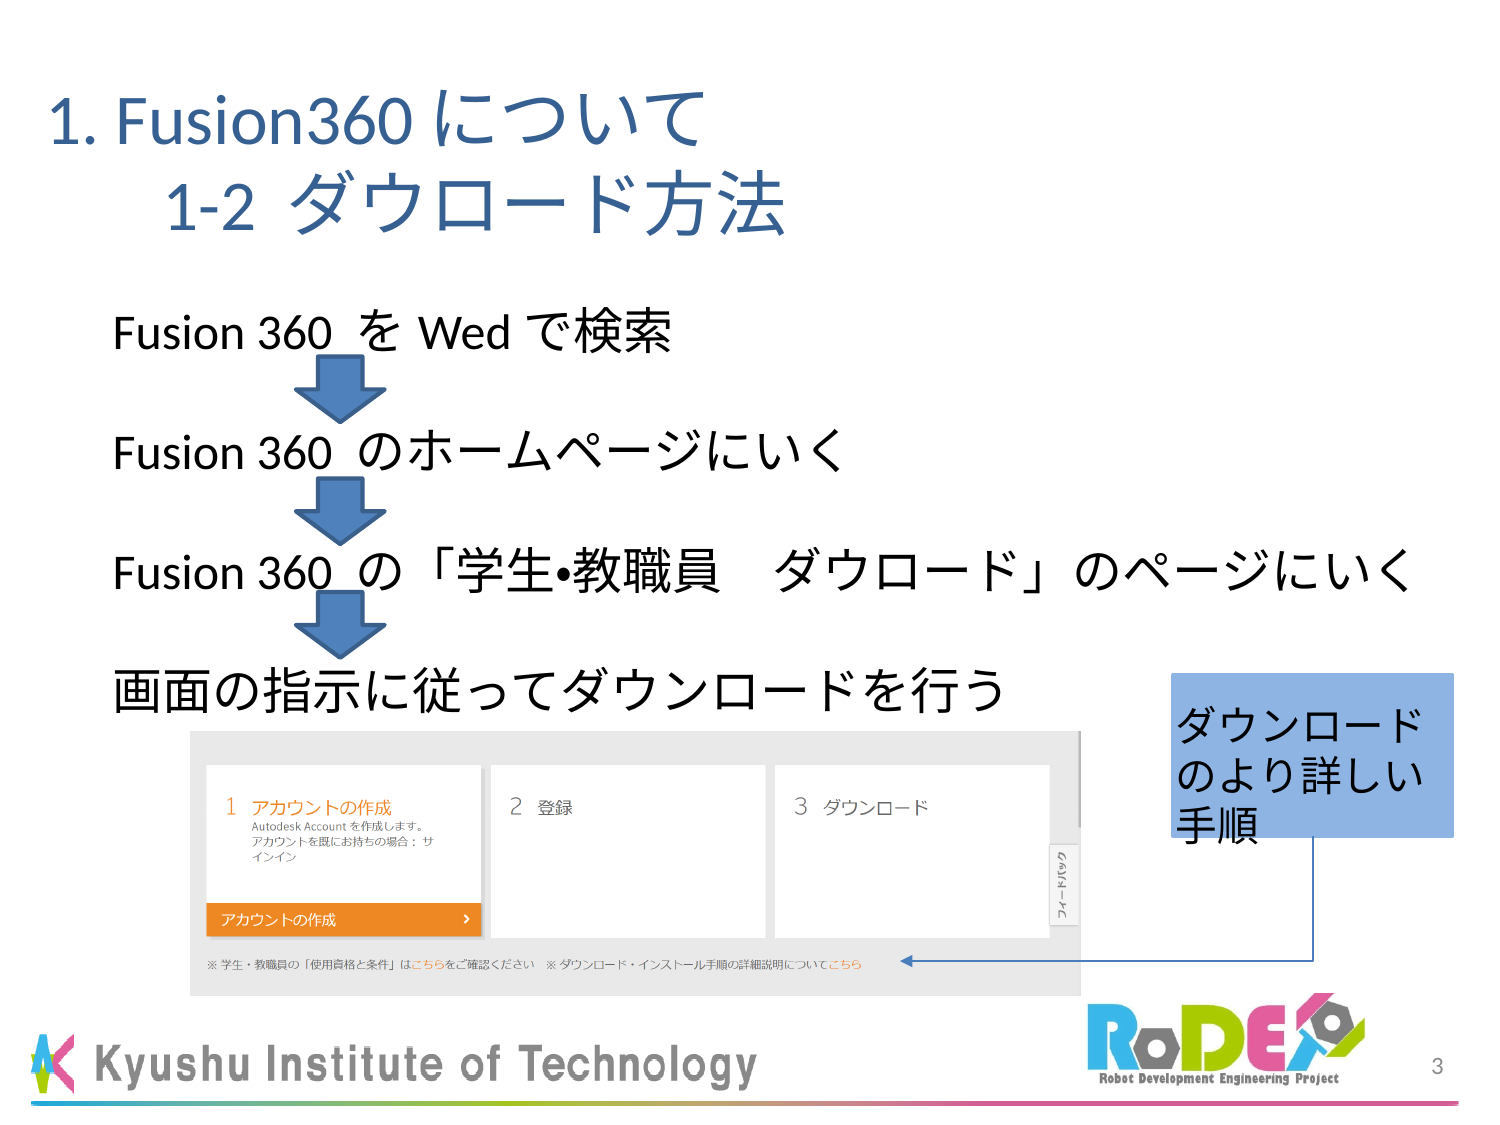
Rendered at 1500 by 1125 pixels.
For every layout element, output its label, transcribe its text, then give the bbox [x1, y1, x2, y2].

slide_number 2 [1387, 1035, 1459, 1095]
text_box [1043, 691, 1170, 1106]
text_box Fusion 360 をWedで検索 Fusion 360 のホームページにいく Fusion 360 の「学生・教職員 ダウロード」のページにいく 画面の指示に従ってダウンロードを行う [98, 292, 1500, 728]
text_box [293, 476, 387, 546]
picture [190, 731, 1043, 996]
text_box [293, 354, 387, 424]
text_box ダウンロードのより詳しい手順 [1170, 692, 1459, 857]
picture [31, 1034, 1043, 1106]
text_box [293, 589, 387, 660]
picture [1170, 993, 1459, 1106]
title 1. Fusion360について 1-2 ダウロード方法 [30, 65, 1500, 254]
